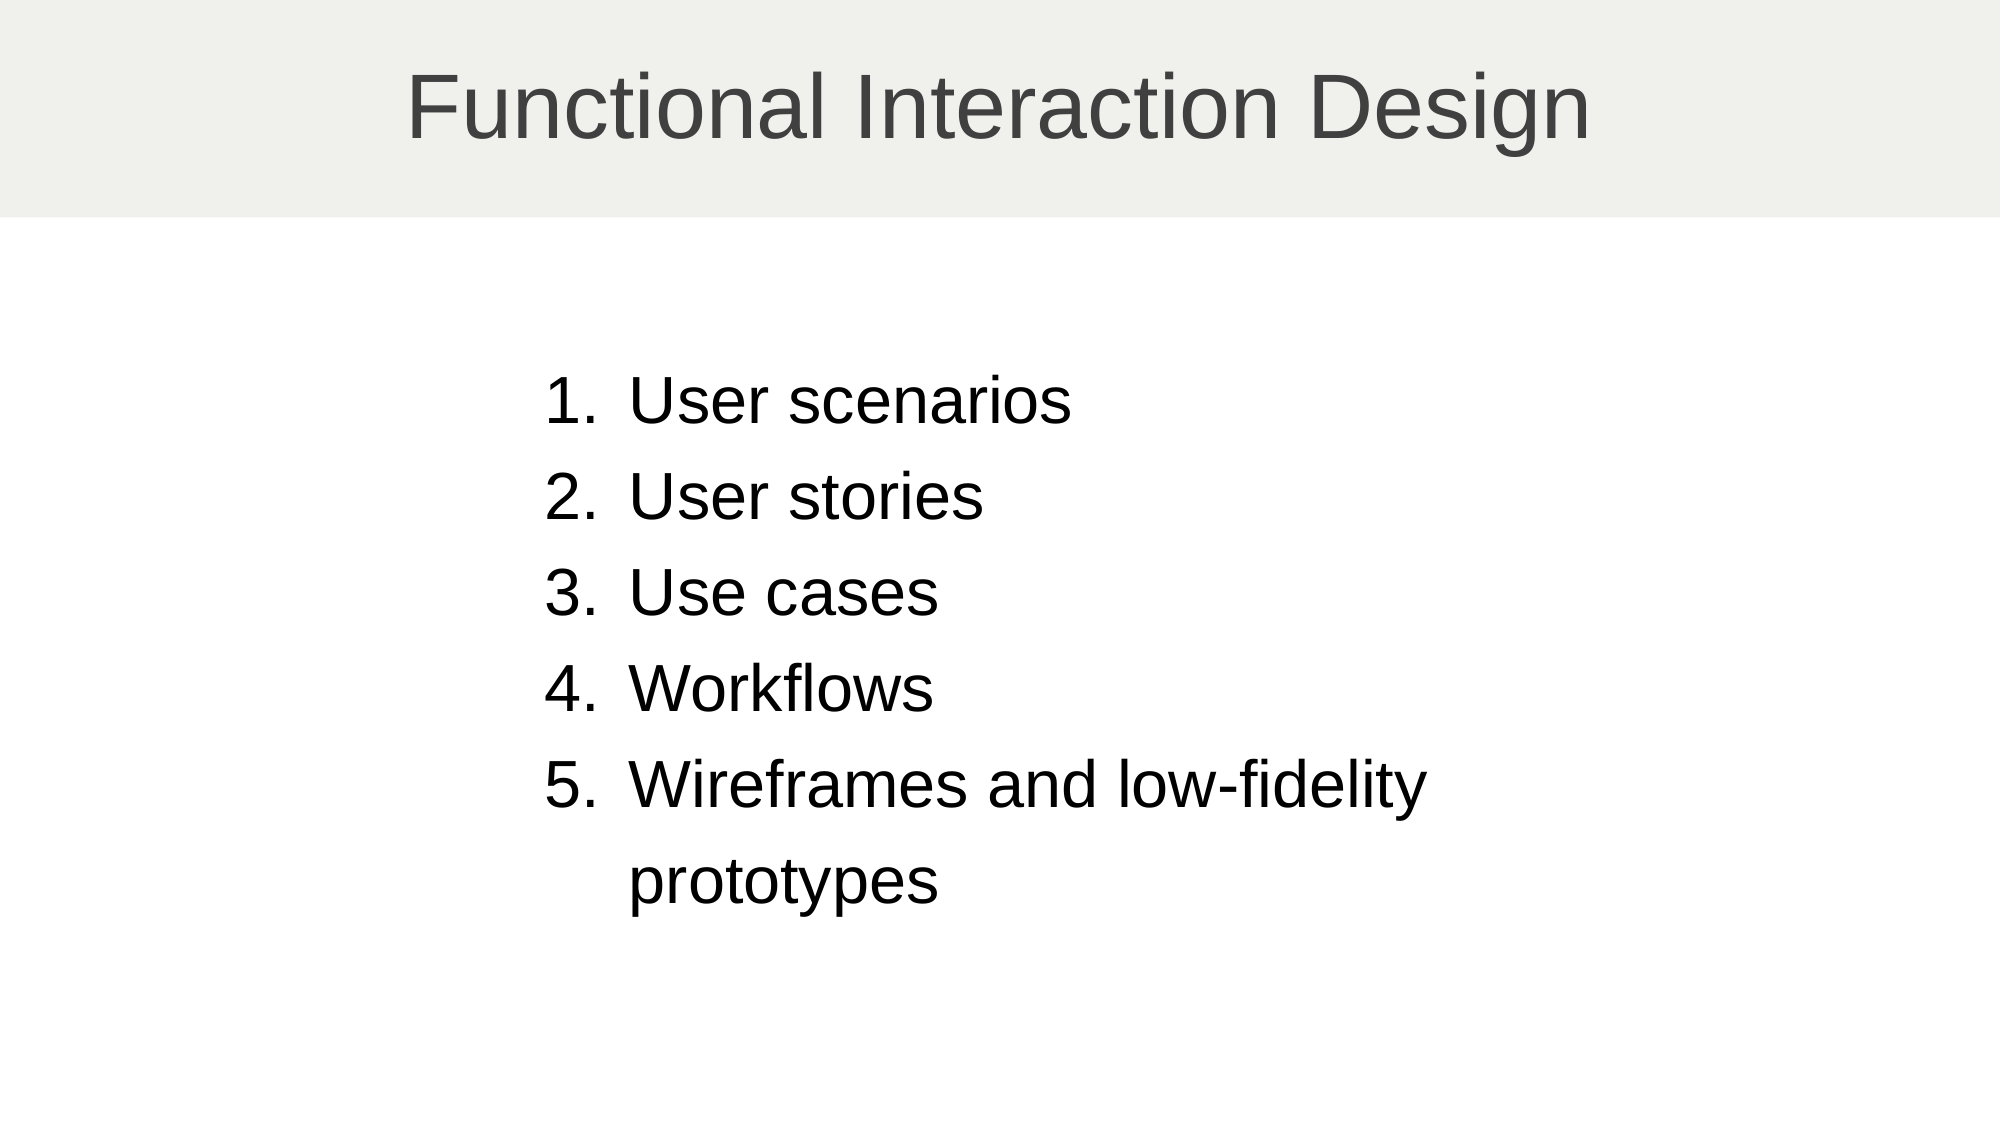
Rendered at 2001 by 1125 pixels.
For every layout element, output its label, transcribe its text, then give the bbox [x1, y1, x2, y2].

list User scenarios User stories Use cases Workflows Wireframes and low-fidelity prototypes [529, 332, 1446, 1032]
title Functional Interaction Design [0, 0, 2000, 218]
